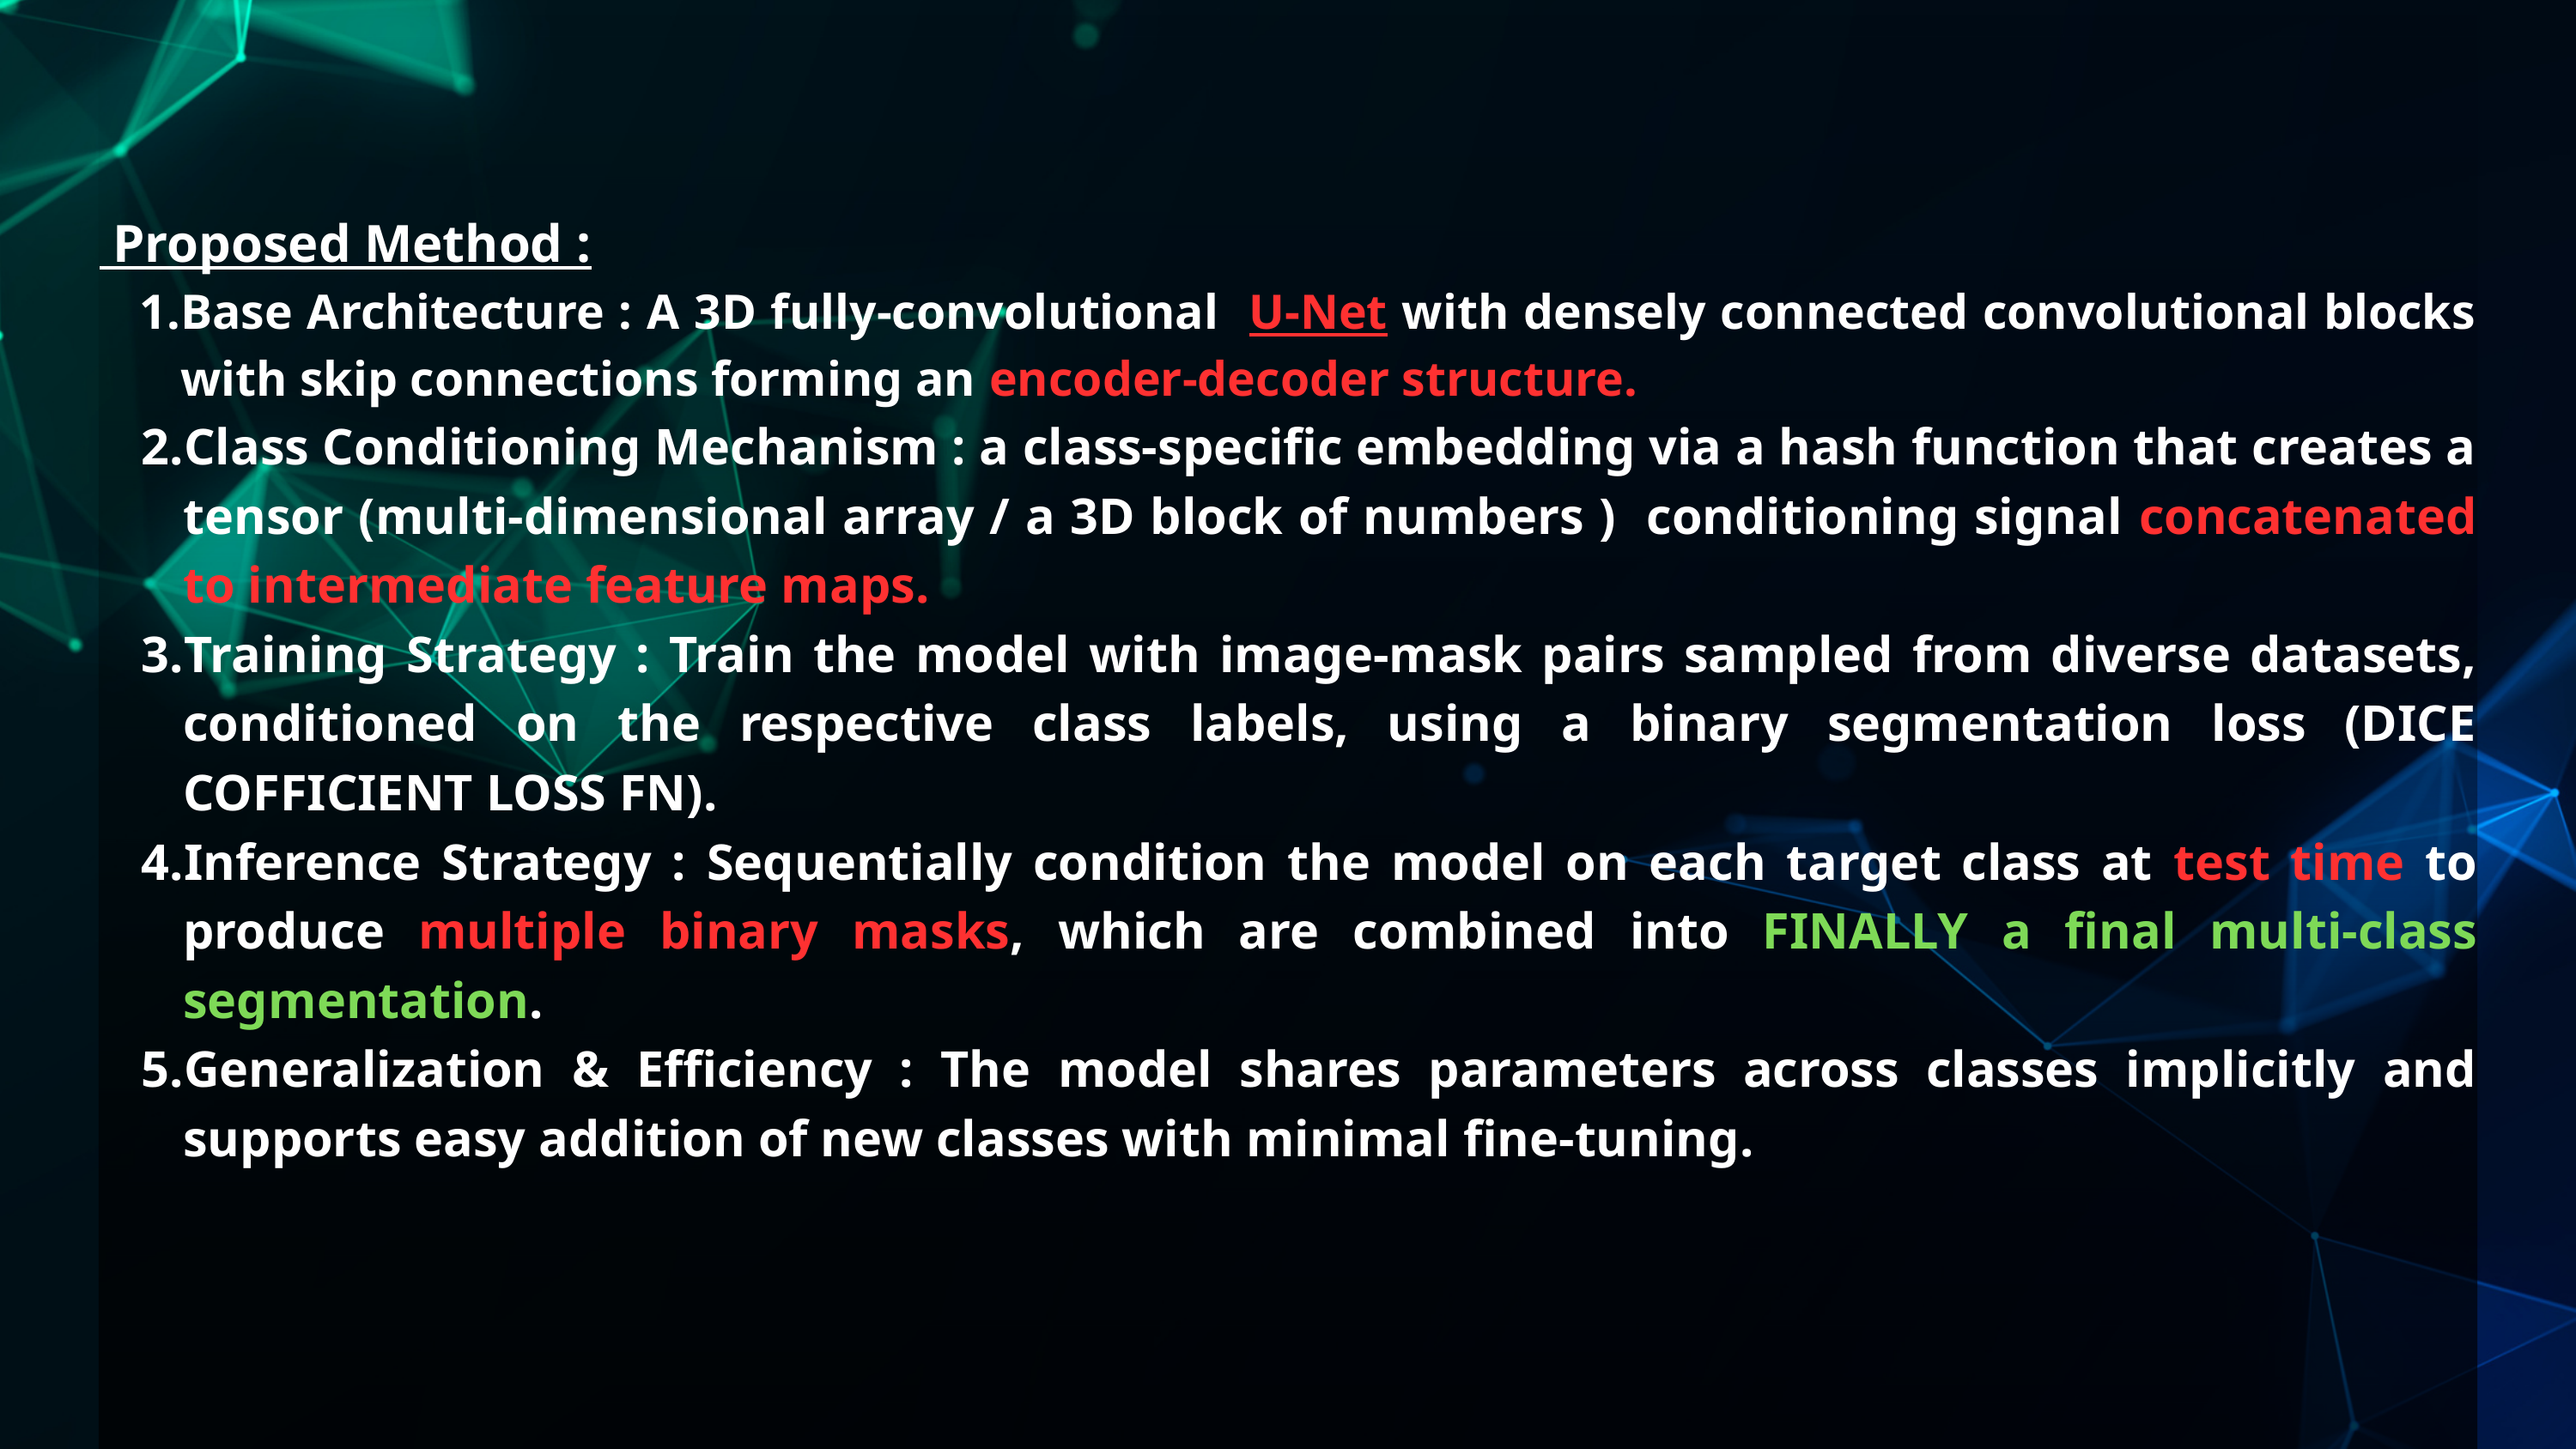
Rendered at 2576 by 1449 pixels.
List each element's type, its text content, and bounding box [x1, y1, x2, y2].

text_box Proposed Method : Base Architecture : A 3D fully-convolutional U-Net with densely connected convolutional blocks with skip connections forming an encoder-decoder structure. Class Conditioning Mechanism : a class-specific embedding via a hash function that creates a tensor (multi-dimensional array / a 3D block of numbers ) conditioning signal concatenated to intermediate feature maps. Training Strategy : Train the model with image-mask pairs sampled from diverse datasets, conditioned on the respective class labels, using a binary segmentation loss (DICE COFFICIENT LOSS FN). Inference Strategy : Sequentially condition the model on each target class at test time to produce multiple binary masks, which are combined into FINALLY a final multi-class segmentation. Generalization & Efficiency : The model shares parameters across classes implicitly and supports easy addition of new classes with minimal fine-tuning. [99, 200, 2478, 1371]
text_box [98, 15, 2478, 1449]
text_box [0, 0, 2576, 1449]
